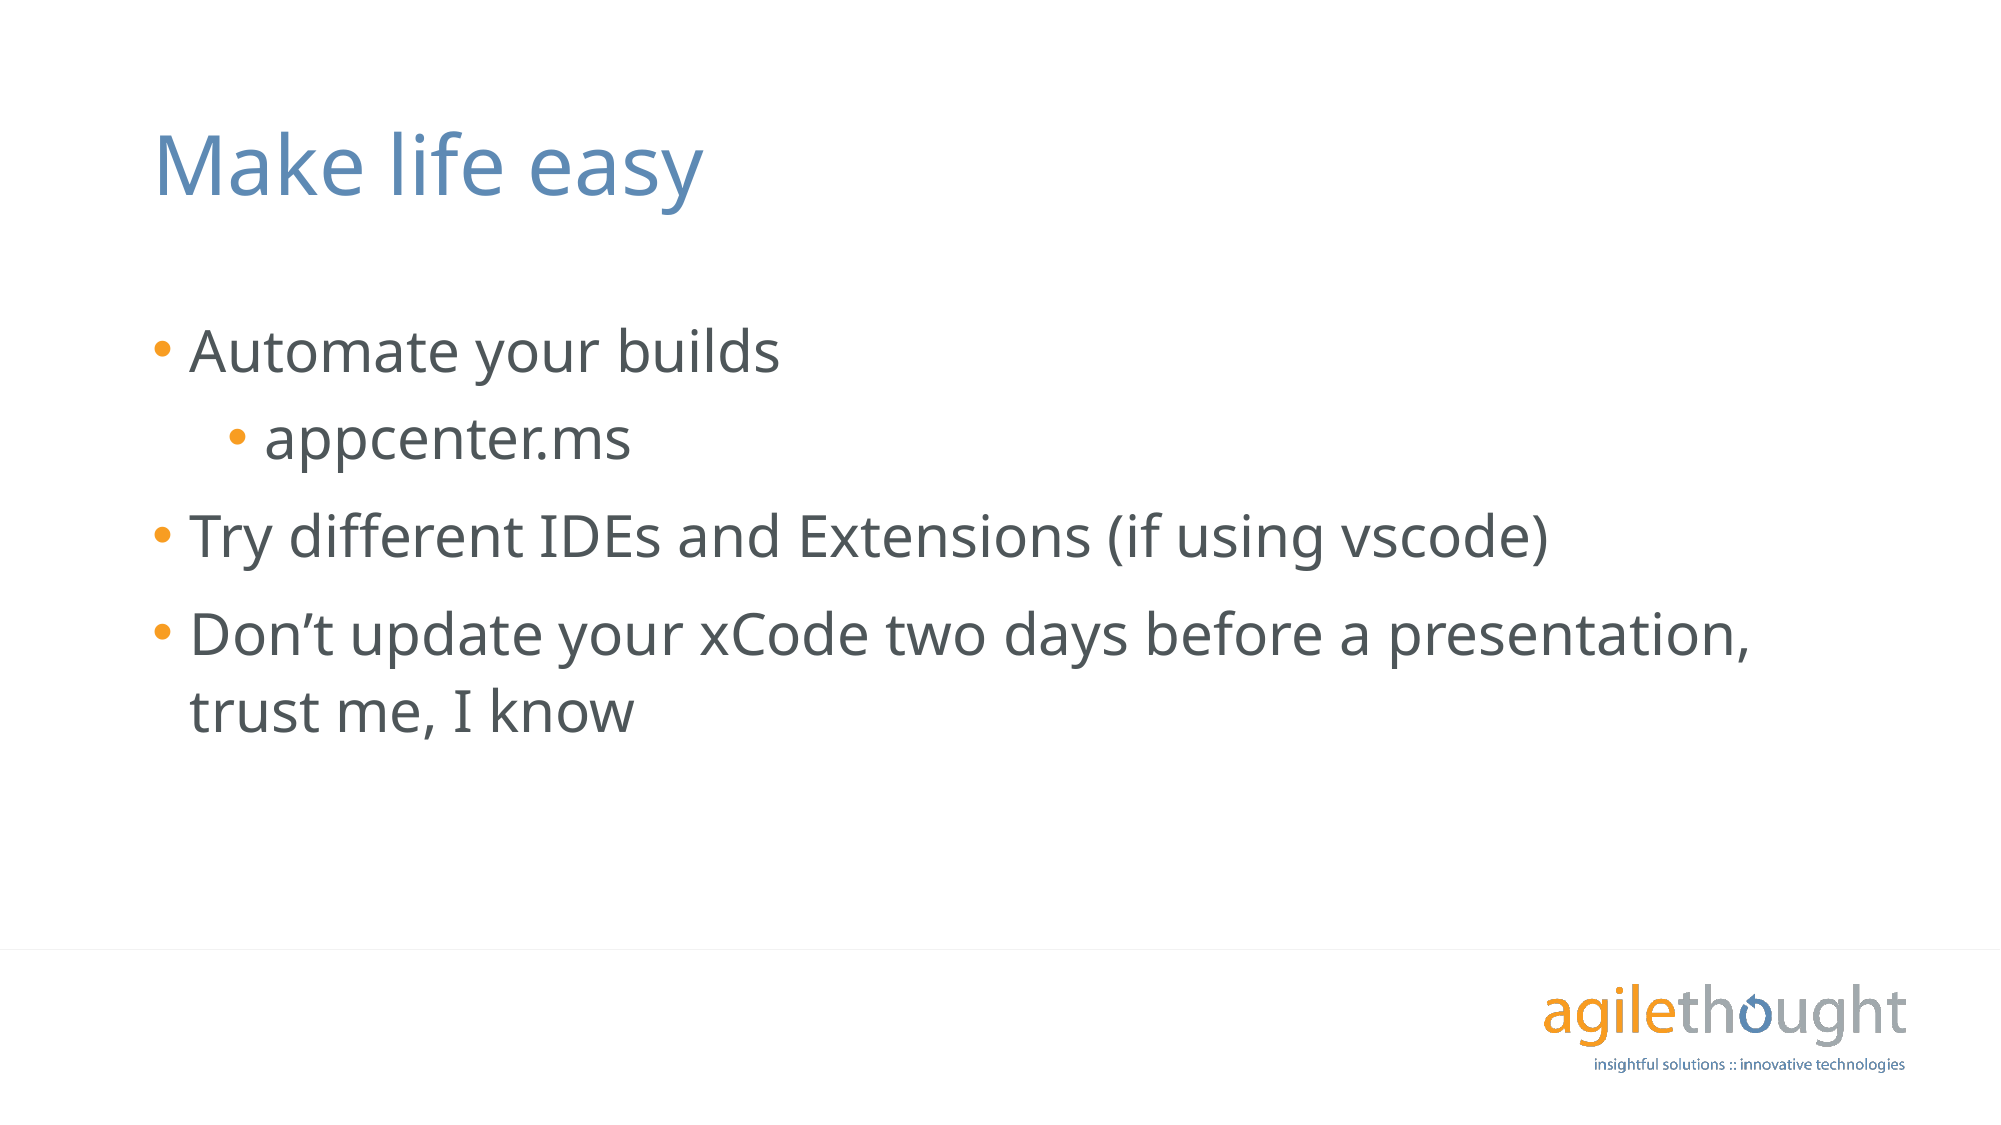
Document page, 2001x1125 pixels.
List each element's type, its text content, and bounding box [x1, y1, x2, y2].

title Make life easy [137, 59, 1863, 278]
picture [1544, 984, 1906, 1073]
list Automate your builds appcenter.ms Try different IDEs and Extensions (if using vscode) Don’t update your xCode two days before a presentation, trust me, I know [137, 299, 1863, 945]
